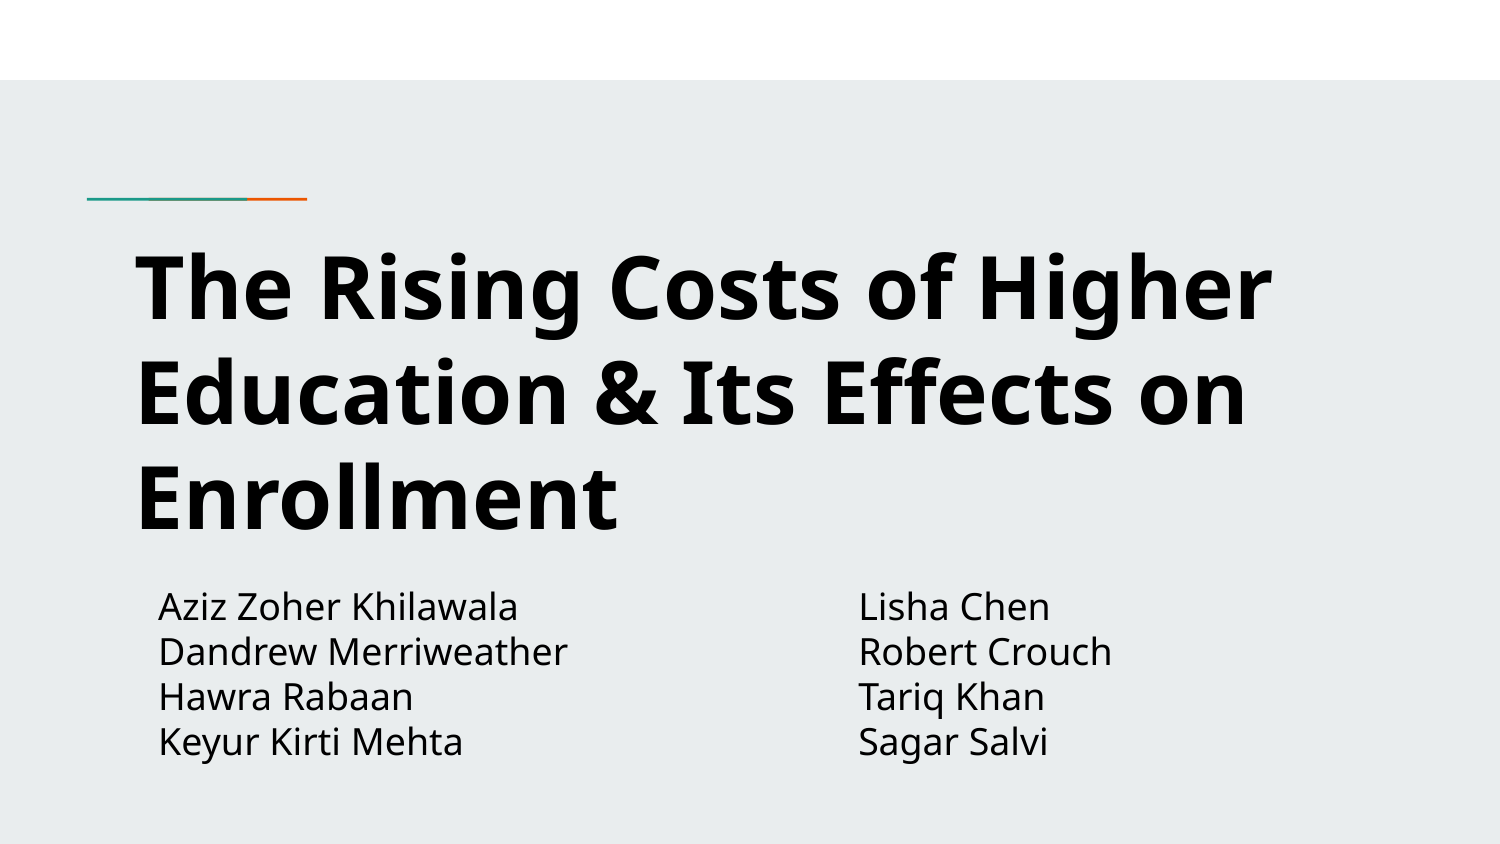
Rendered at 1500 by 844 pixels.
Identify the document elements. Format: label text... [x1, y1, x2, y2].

title The Rising Costs of Higher Education & Its Effects on Enrollment [119, 216, 1381, 541]
subtitle Aziz Zoher Khilawala Dandrew Merriweather Hawra Rabaan Keyur Kirti Mehta [143, 567, 712, 786]
subtitle Lisha Chen Robert Crouch Tariq Khan Sagar Salvi [843, 567, 1412, 786]
